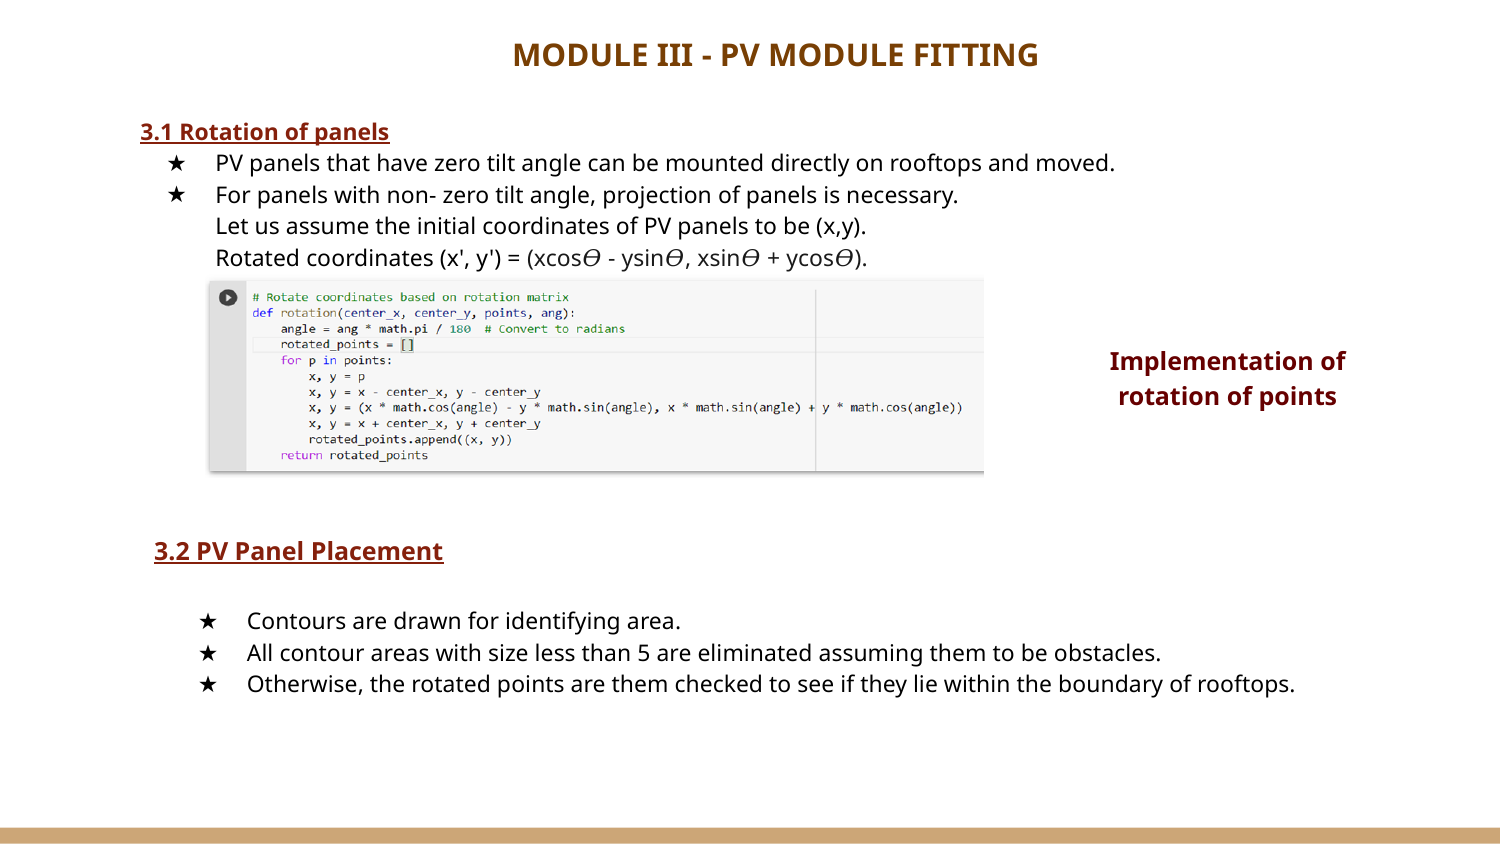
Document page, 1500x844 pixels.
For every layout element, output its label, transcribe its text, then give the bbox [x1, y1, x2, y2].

text_box 3.2 PV Panel Placement [139, 515, 632, 581]
text_box MODULE III - PV MODULE FITTING [269, 20, 1283, 89]
text_box Contours are drawn for identifying area. All contour areas with size less than 5 are eliminated assuming them to be obstacles. Otherwise, the rotated points are them checked to see if they lie within the boundary of rooftops. [156, 587, 1360, 713]
text_box Implementation of rotation of points [1040, 326, 1416, 426]
text_box 3.1 Rotation of panels PV panels that have zero tilt angle can be mounted directly on rooftops and moved. For panels with non- zero tilt angle, projection of panels is necessary. Let us assume the initial coordinates of PV panels to be (x,y). Rotated coordinates (x', y') = (xcos𝛳 - ysin𝛳, xsin𝛳 + ycos𝛳). [125, 98, 1319, 286]
picture [205, 273, 984, 478]
